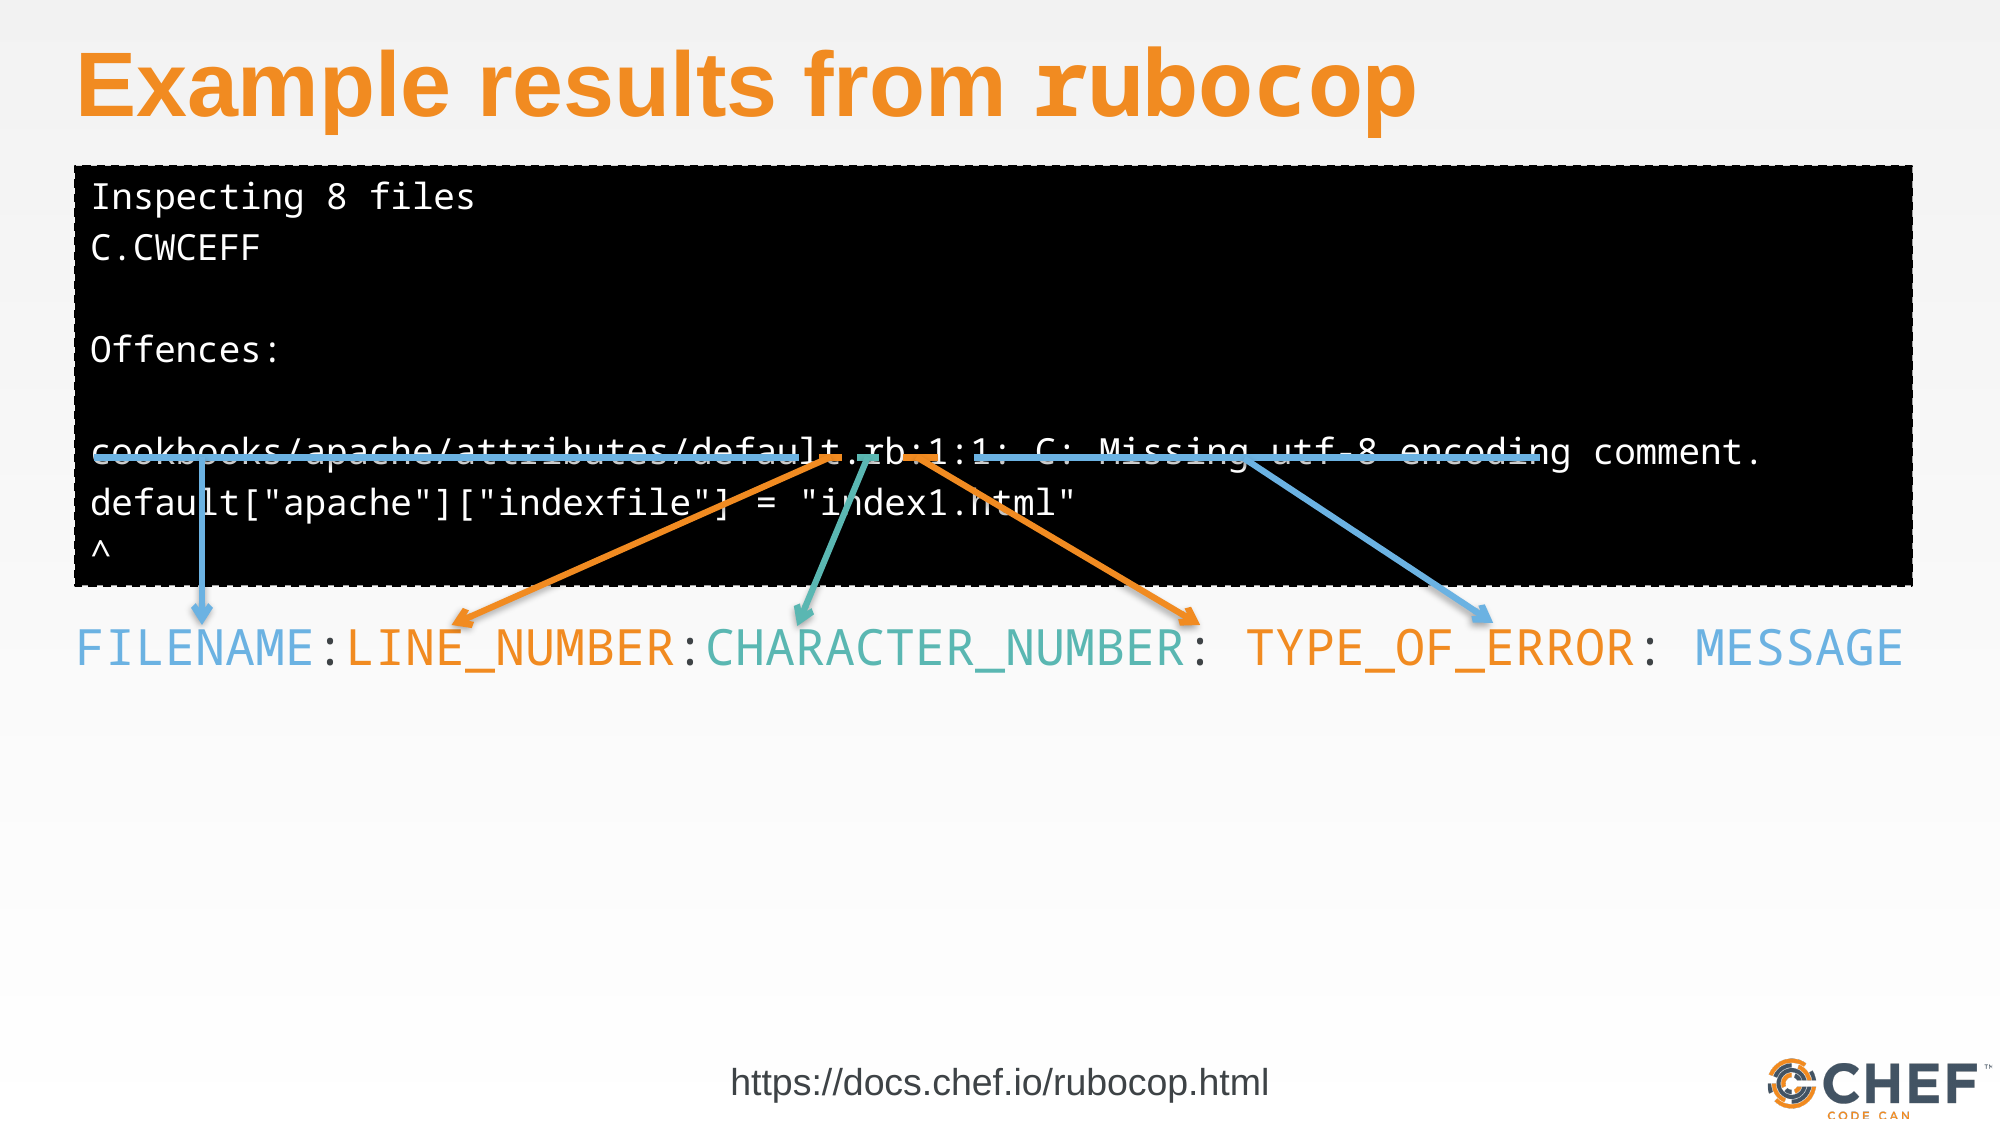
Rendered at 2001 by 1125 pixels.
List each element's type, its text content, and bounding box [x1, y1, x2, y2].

list Inspecting 8 files C.CWCEFF Offences: cookbooks/apache/attributes/default.rb:1:1: C: Missing utf-8 encoding comment. default["apache"]["indexfile"] = "index1.html" ^ [74, 165, 1913, 587]
list https://docs.chef.io/rubocop.html [451, 1048, 1549, 1113]
title Example results from rubocop [75, 37, 1913, 140]
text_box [916, 456, 1201, 626]
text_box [451, 456, 796, 626]
list FILENAME:LINE_NUMBER:CHARACTER_NUMBER: TYPE_OF_ERROR: MESSAGE [75, 615, 1913, 1035]
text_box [797, 456, 869, 627]
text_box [1244, 458, 1494, 624]
